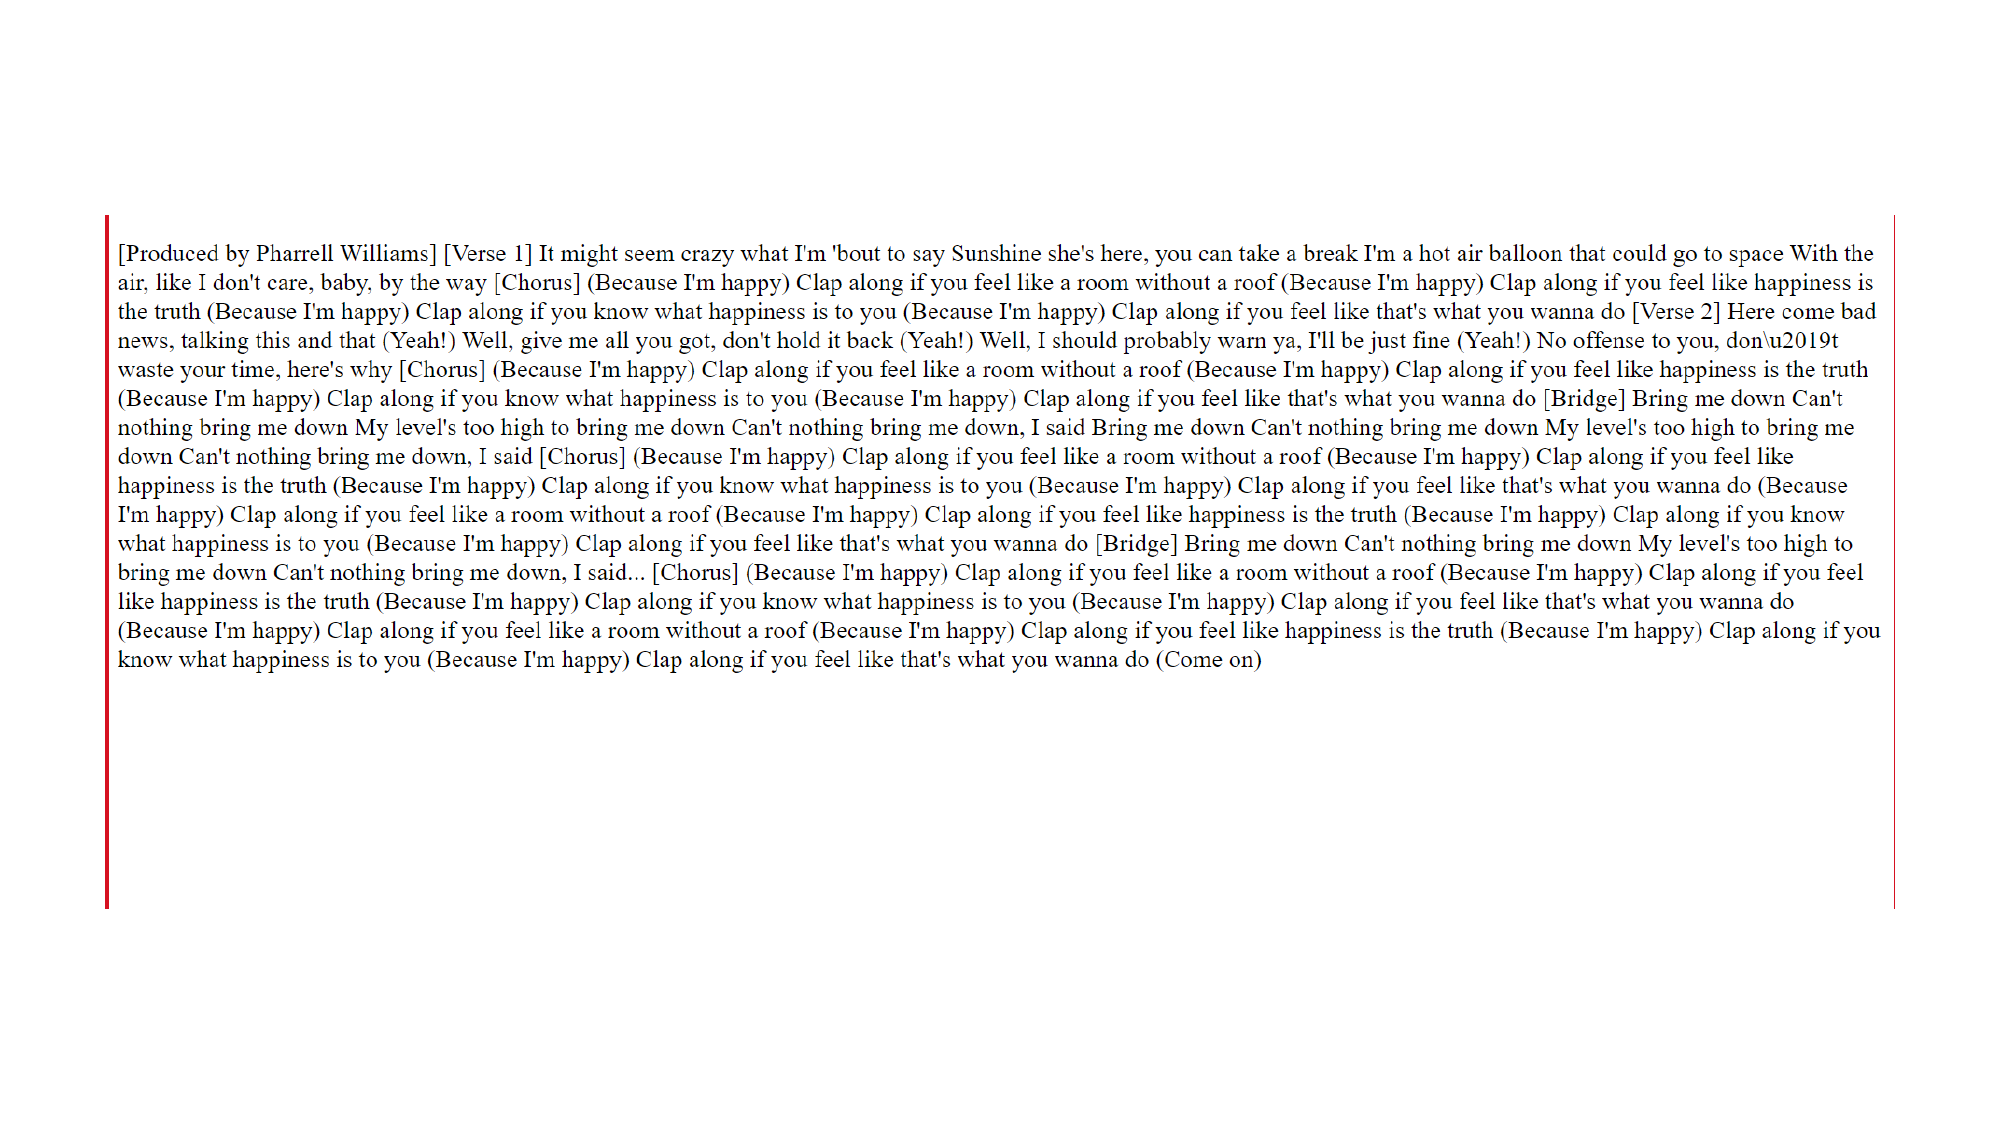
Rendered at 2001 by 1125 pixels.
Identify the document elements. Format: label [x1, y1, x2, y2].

list [105, 215, 1895, 910]
